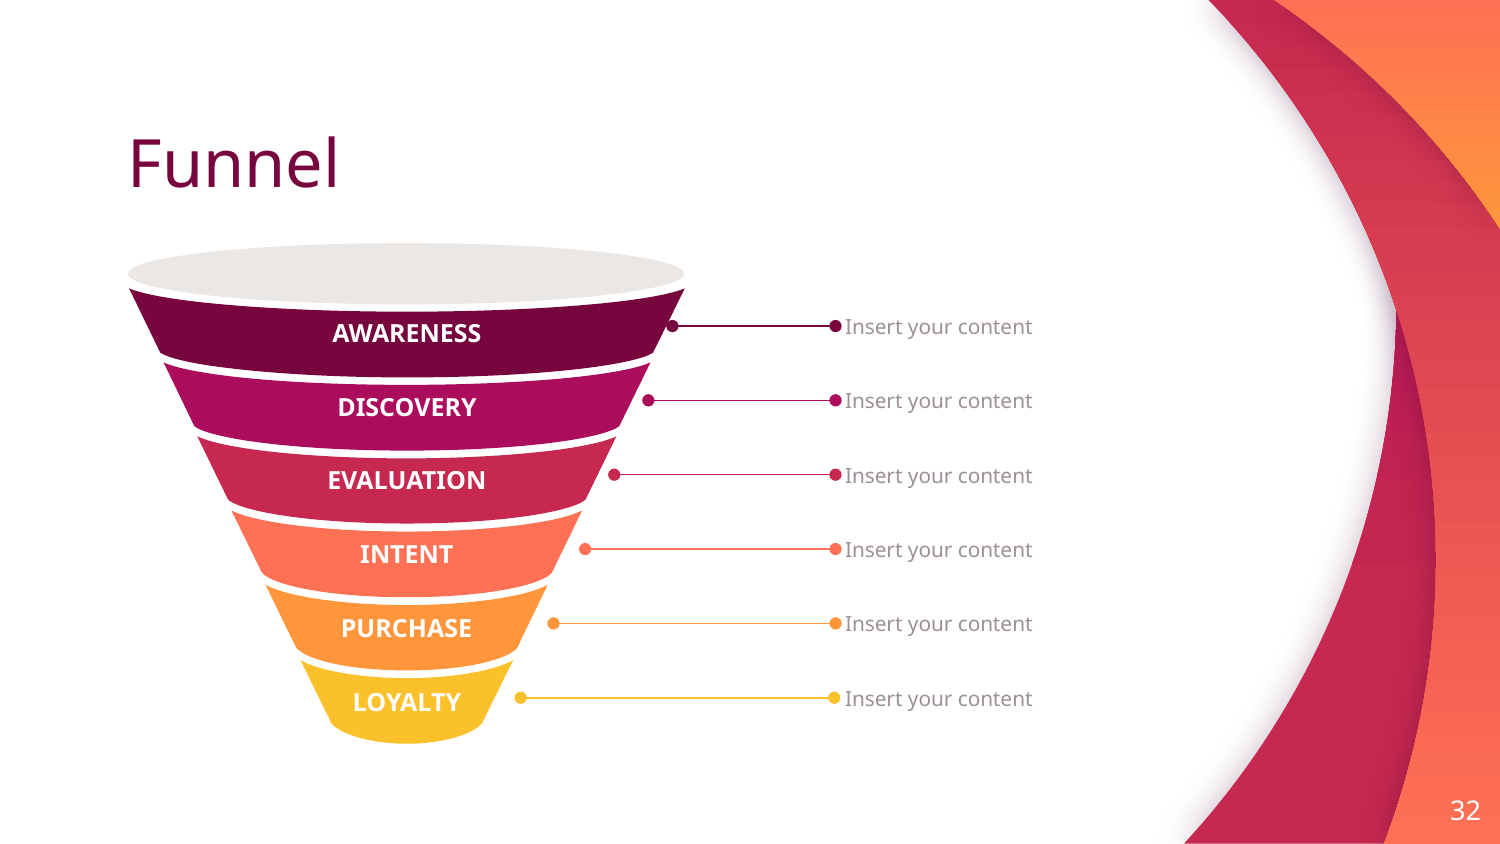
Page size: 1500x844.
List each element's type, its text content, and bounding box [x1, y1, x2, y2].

text_box Insert your content [845, 373, 1276, 427]
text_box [127, 242, 686, 745]
title Funnel [127, 137, 1270, 203]
text_box Insert your content [845, 299, 1276, 353]
text_box Insert your content [845, 596, 1276, 650]
text_box Insert your content [845, 522, 1276, 576]
slide_number ‹#› [1391, 779, 1482, 844]
text_box Insert your content [845, 671, 1276, 725]
text_box Insert your content [845, 448, 1276, 502]
